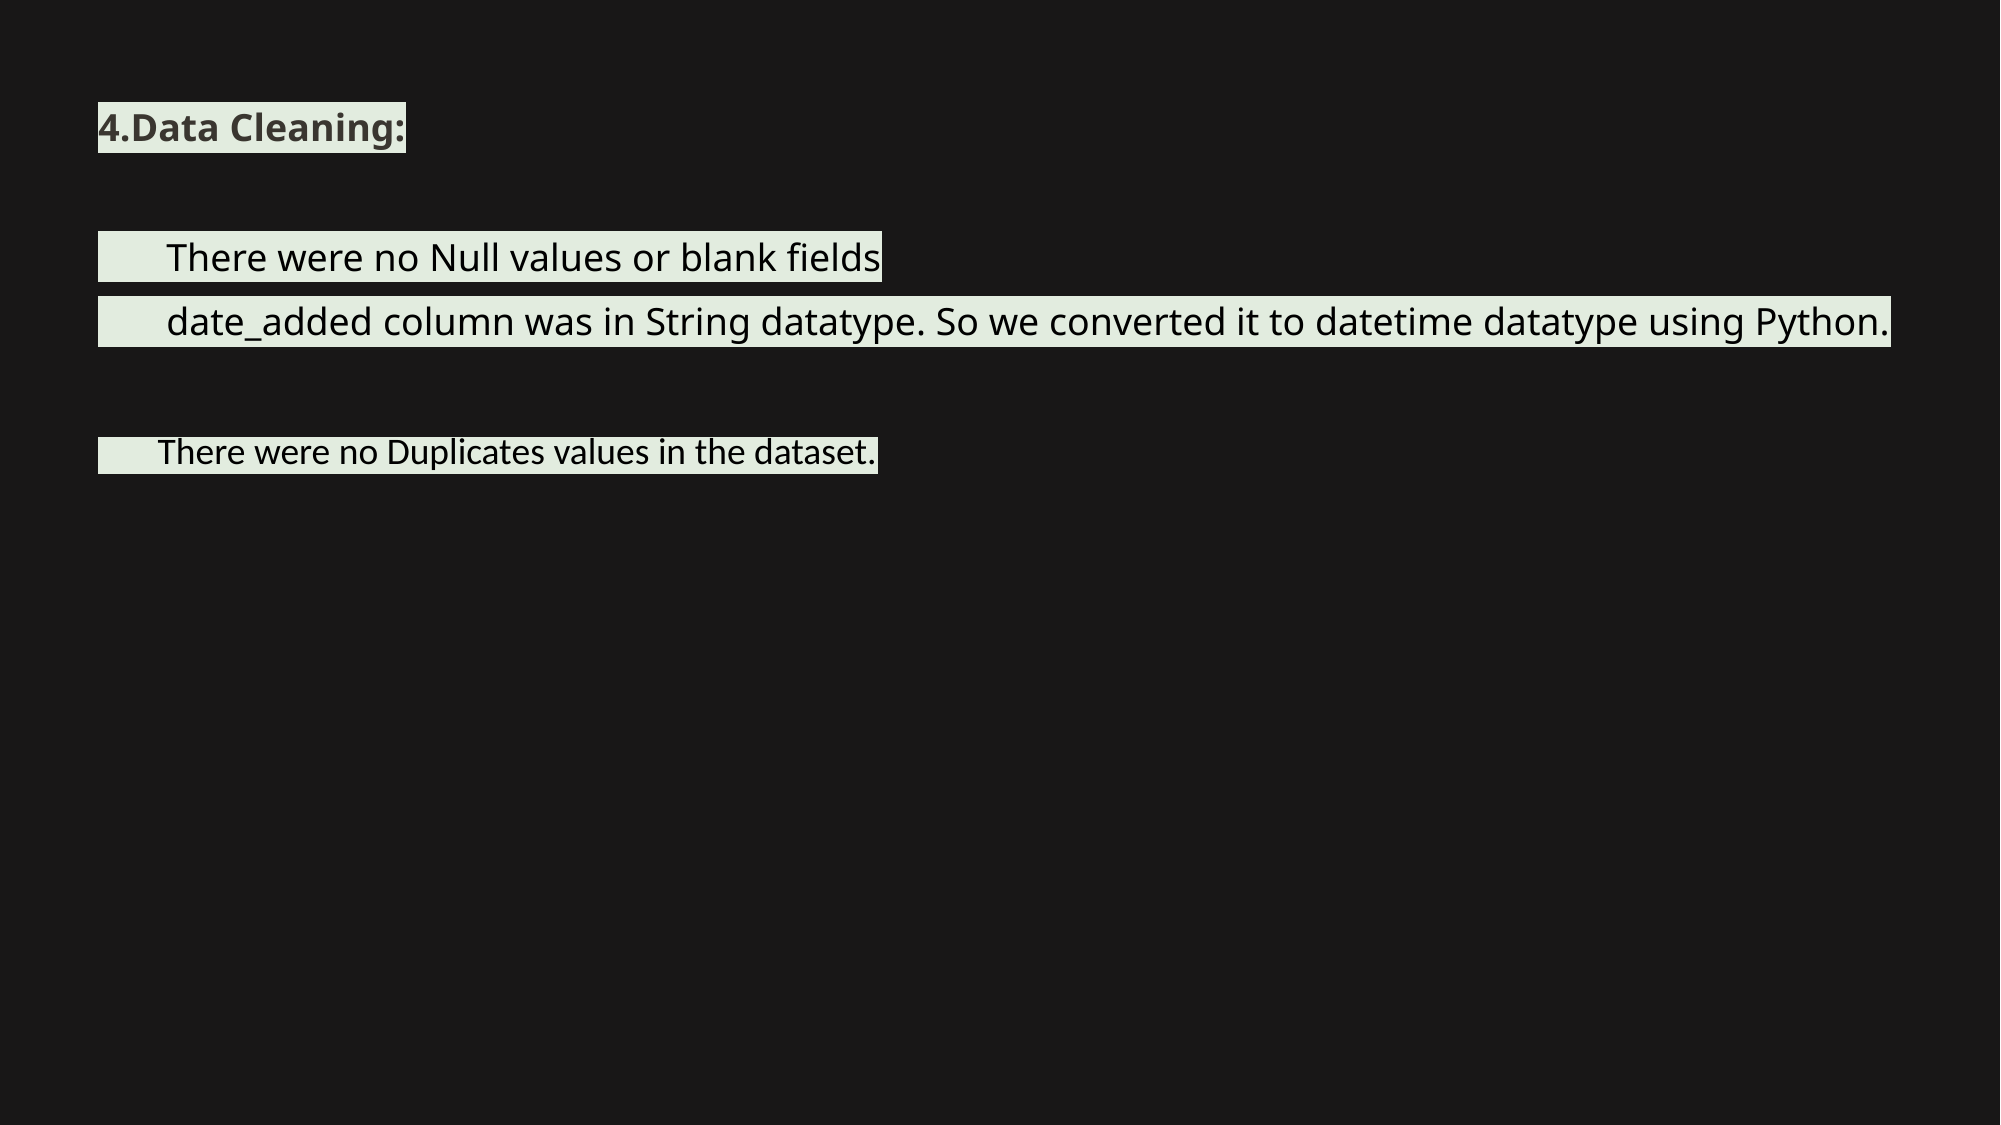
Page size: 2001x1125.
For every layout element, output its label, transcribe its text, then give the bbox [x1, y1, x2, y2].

text_box 4.Data Cleaning: There were no Null values or blank fields date_added column was in String datatype. So we converted it to datetime datatype using Python. There were no Duplicates values in the dataset. [83, 77, 1967, 1054]
